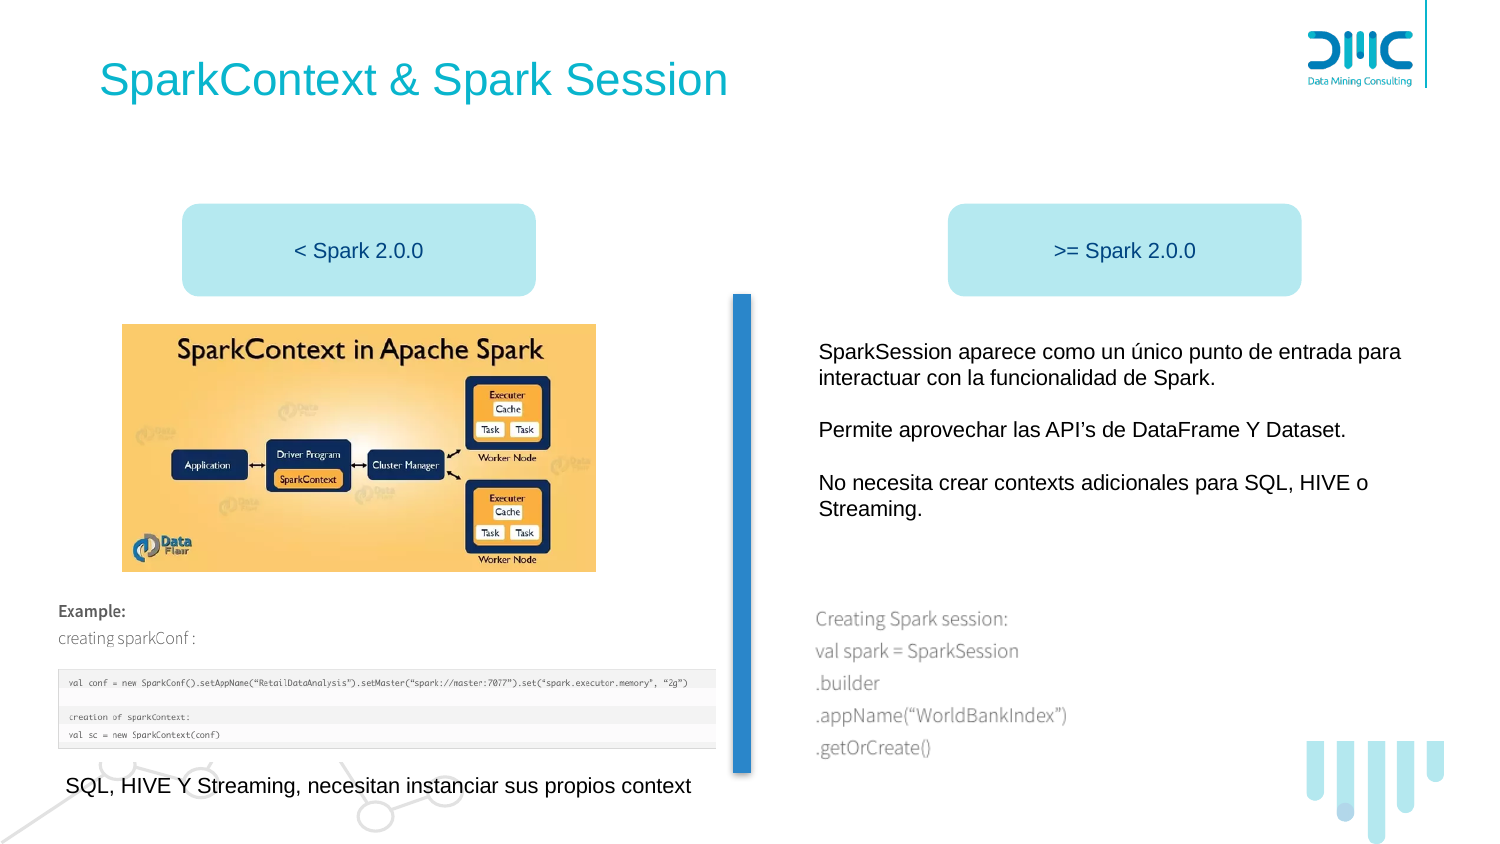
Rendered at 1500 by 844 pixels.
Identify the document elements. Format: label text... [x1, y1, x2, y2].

title SparkContext & Spark Session [84, 42, 1268, 171]
text_box SQL, HIVE Y Streaming, necesitan instanciar sus propios context [50, 769, 716, 806]
picture [122, 323, 596, 572]
picture [1263, 0, 1457, 127]
text_box >= Spark 2.0.0 [947, 203, 1302, 297]
text_box SparkSession aparece como un único punto de entrada para interactuar con la funcionalidad de Spark. Permite aprovechar las API’s de DataFrame Y Dataset. No necesita crear contexts adicionales para SQL, HIVE o Streaming. [803, 330, 1469, 529]
text_box < Spark 2.0.0 [182, 203, 536, 297]
picture [48, 601, 717, 762]
picture [803, 598, 1098, 774]
